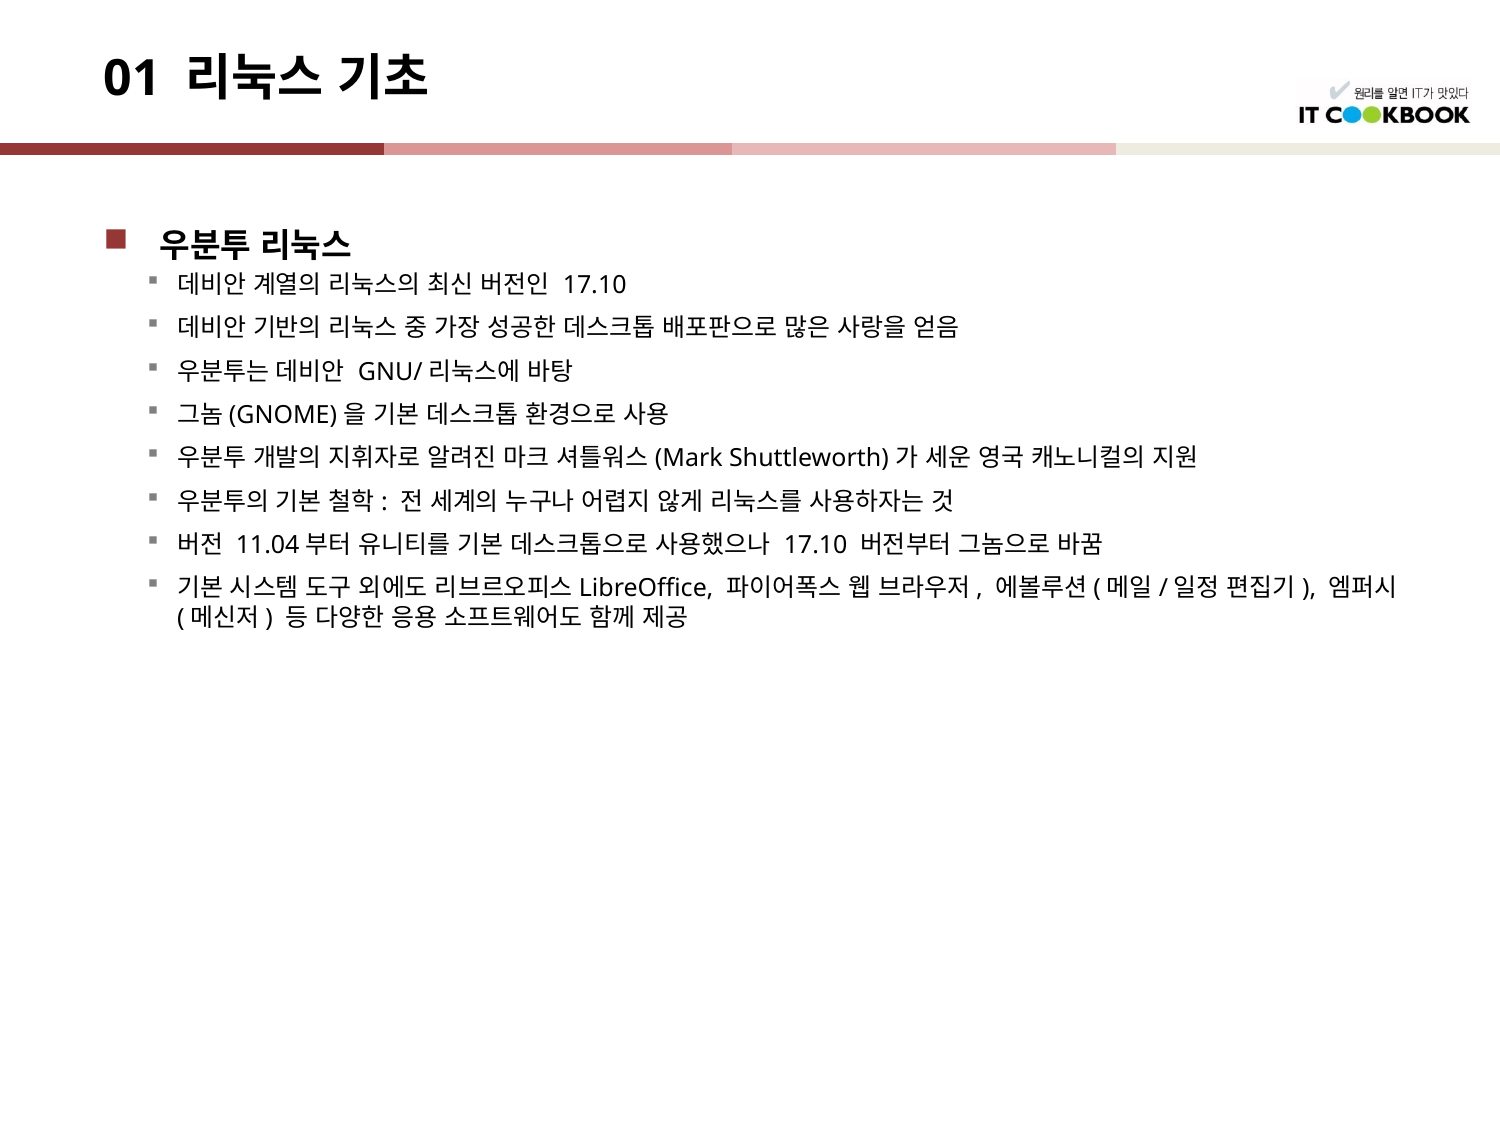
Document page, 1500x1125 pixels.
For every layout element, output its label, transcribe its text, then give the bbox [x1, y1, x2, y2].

picture [1295, 78, 1473, 125]
title 01 리눅스 기초 [88, 30, 1330, 121]
list 우분투 리눅스 데비안 계열의 리눅스의 최신 버전인 17.10 데비안 기반의 리눅스 중 가장 성공한 데스크톱 배포판으로 많은 사랑을 얻음 우분투는 데비안 GNU/리눅스에 바탕 그놈(GNOME)을 기본 데스크톱 환경으로 사용 우분투 개발의 지휘자로 알려진 마크 셔틀워스(Mark Shuttleworth)가 세운 영국 캐노니컬의 지원 우분투의 기본 철학: 전 세계의 누구나 어렵지 않게 리눅스를 사용하자는 것 버전 11.04부터 유니티를 기본 데스크톱으로 사용했으나 17.10 버전부터 그놈으로 바꿈 기본 시스템 도구 외에도 리브르오피스LibreOffice, 파이어폭스 웹 브라우저, 에볼루션(메일/일정 편집기), 엠퍼시(메신저) 등 다양한 응용 소프트웨어도 함께 제공 [88, 196, 1436, 1083]
